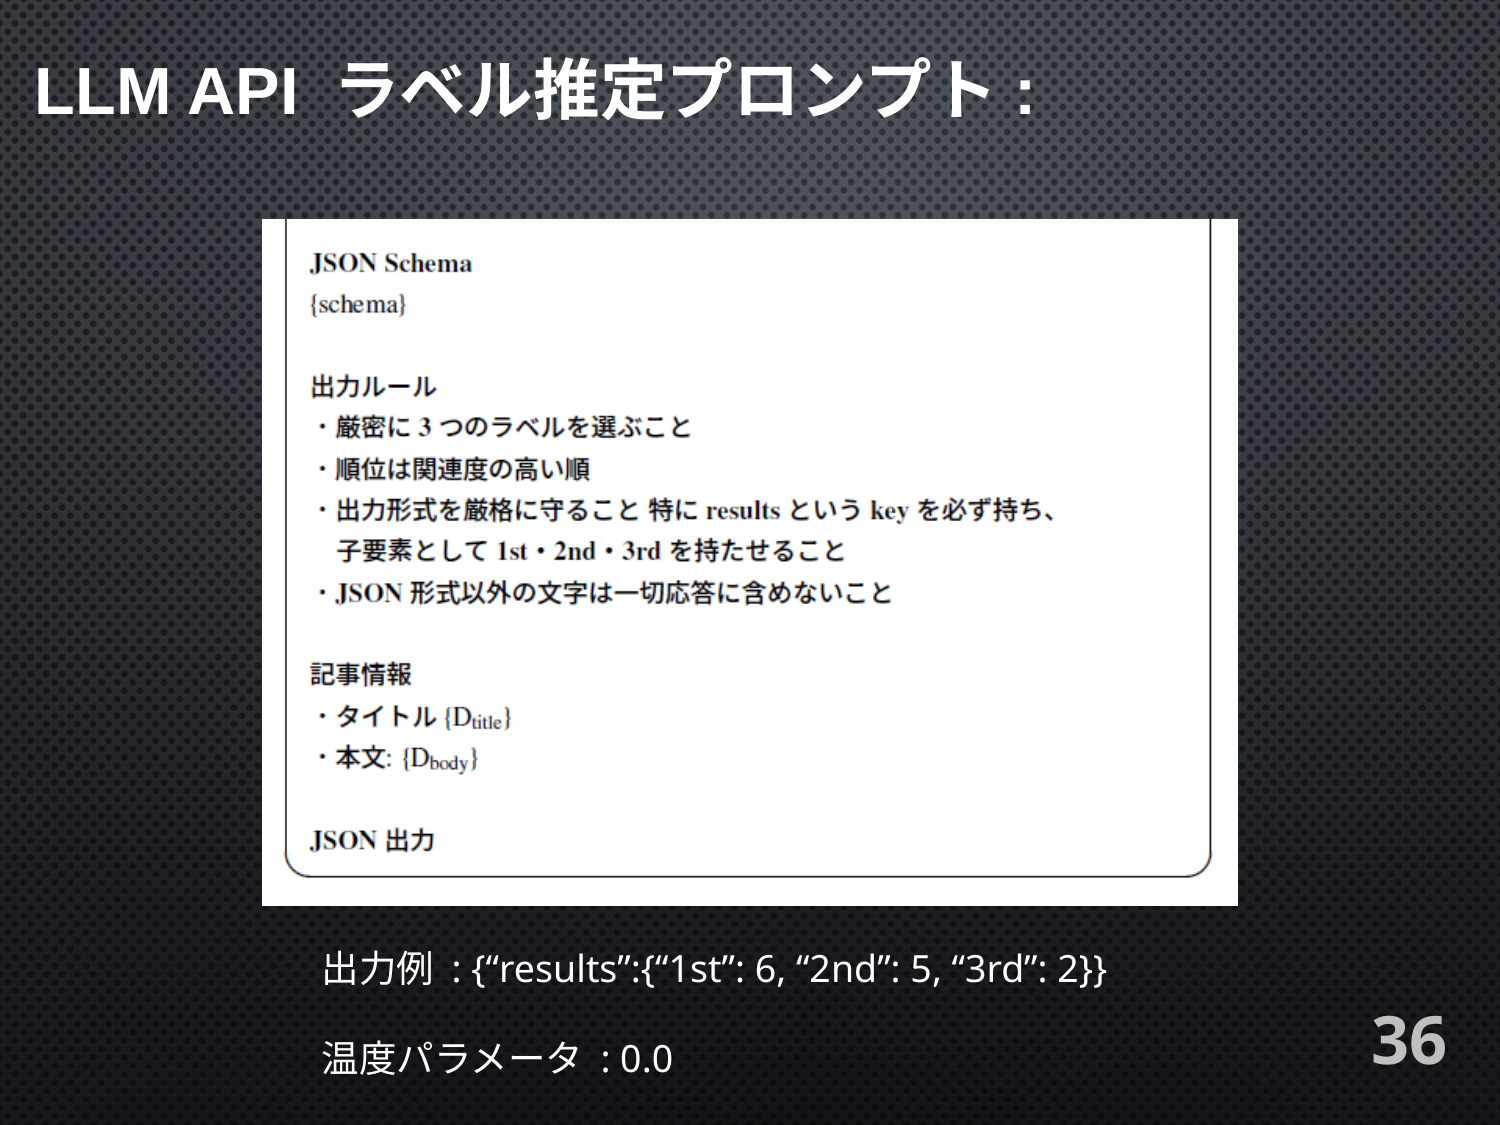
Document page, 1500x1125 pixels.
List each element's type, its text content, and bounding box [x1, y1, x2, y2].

text_box 出力例 : {“results”:{“1st”: 6, “2nd”: 5, “3rd”: 2}} 温度パラメータ : 0.0 [306, 937, 1194, 1088]
picture [262, 219, 1238, 906]
slide_number 36 [1268, 1013, 1463, 1074]
text_box LLM API ラベル推定プロンプト: [19, 32, 1395, 153]
